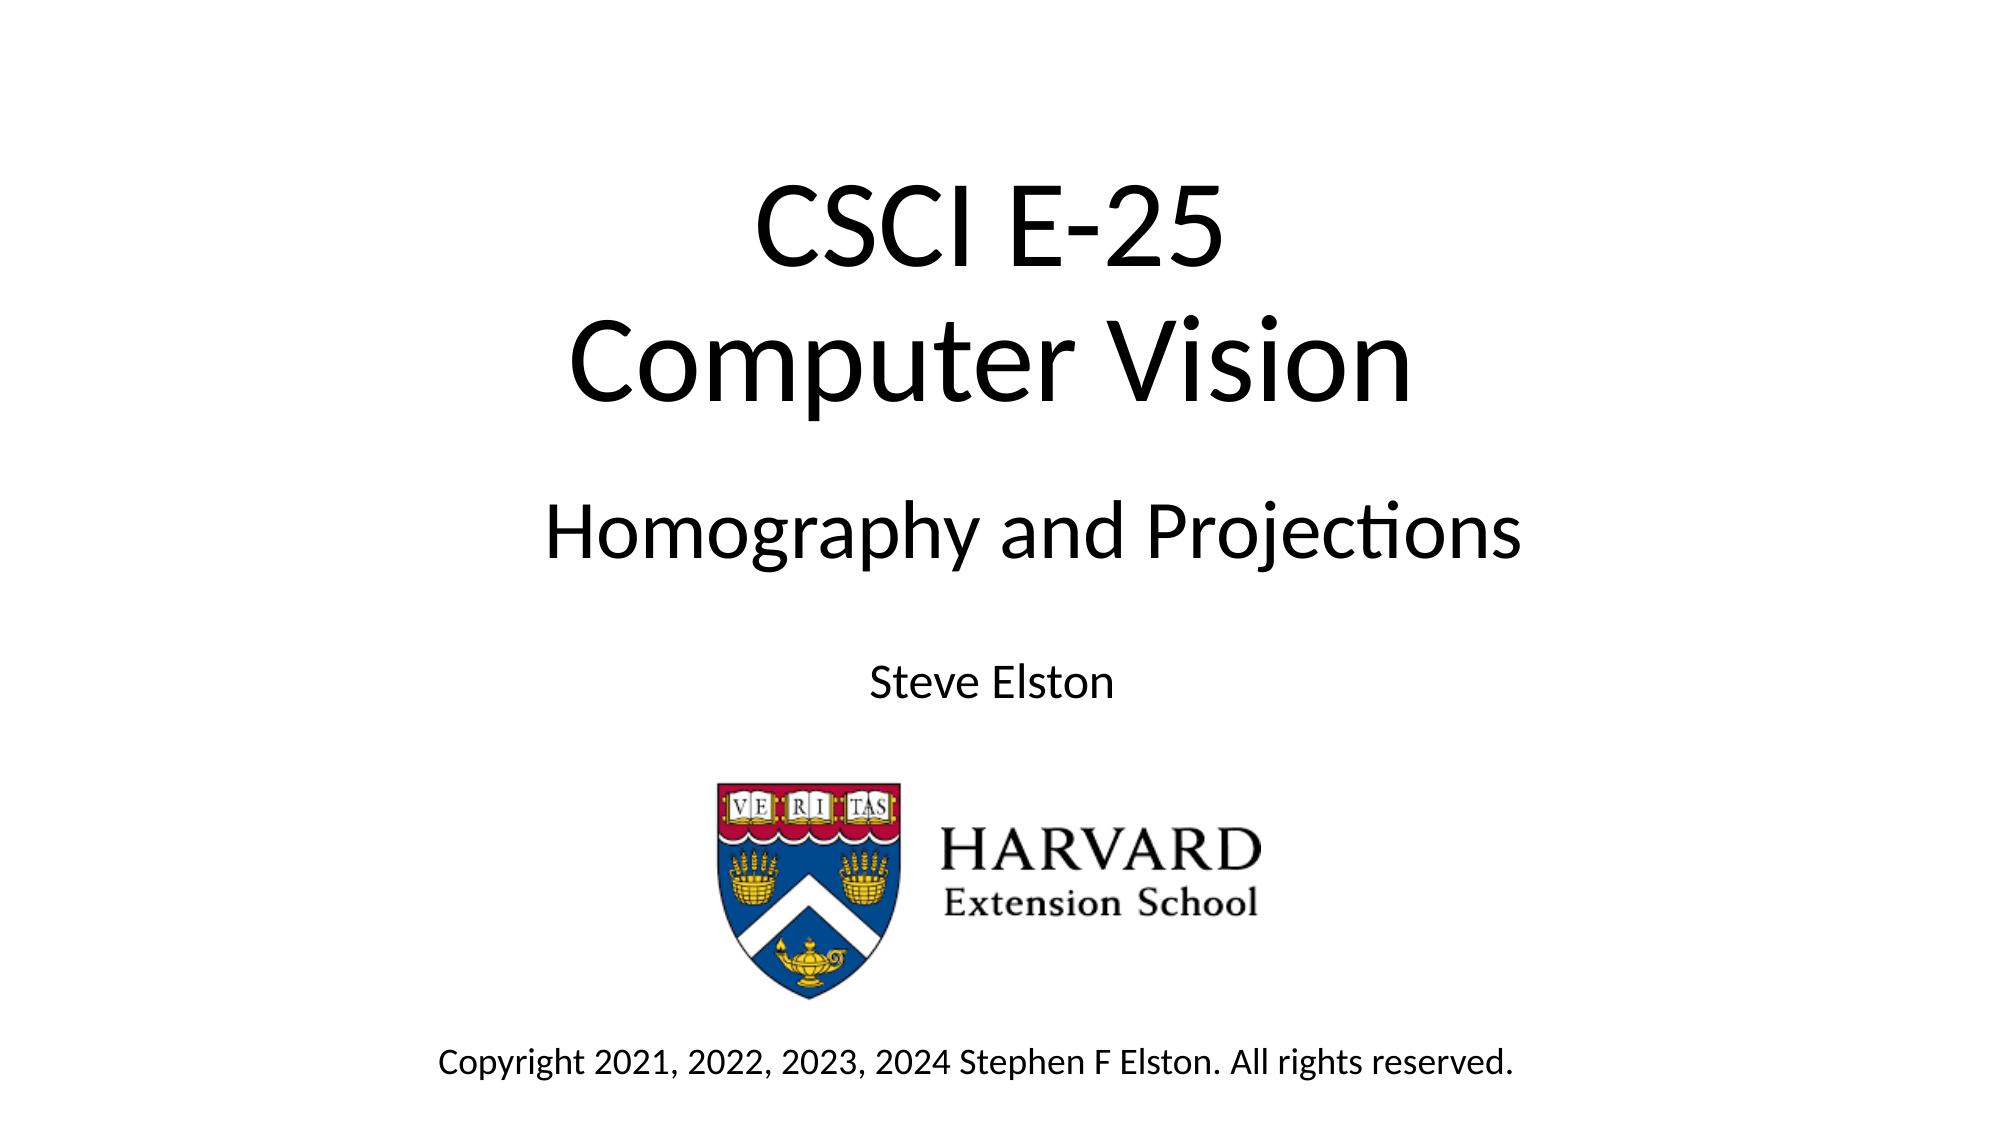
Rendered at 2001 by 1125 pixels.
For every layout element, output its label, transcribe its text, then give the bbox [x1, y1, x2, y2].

subtitle Steve Elston [242, 647, 1743, 729]
text_box Homography and Projections [129, 467, 1940, 583]
text_box Copyright 2021, 2022, 2023, 2024 Stephen F Elston. All rights reserved. [226, 1034, 1727, 1116]
picture [713, 779, 1261, 1005]
title CSCI E-25 Computer Vision [204, 44, 1780, 437]
